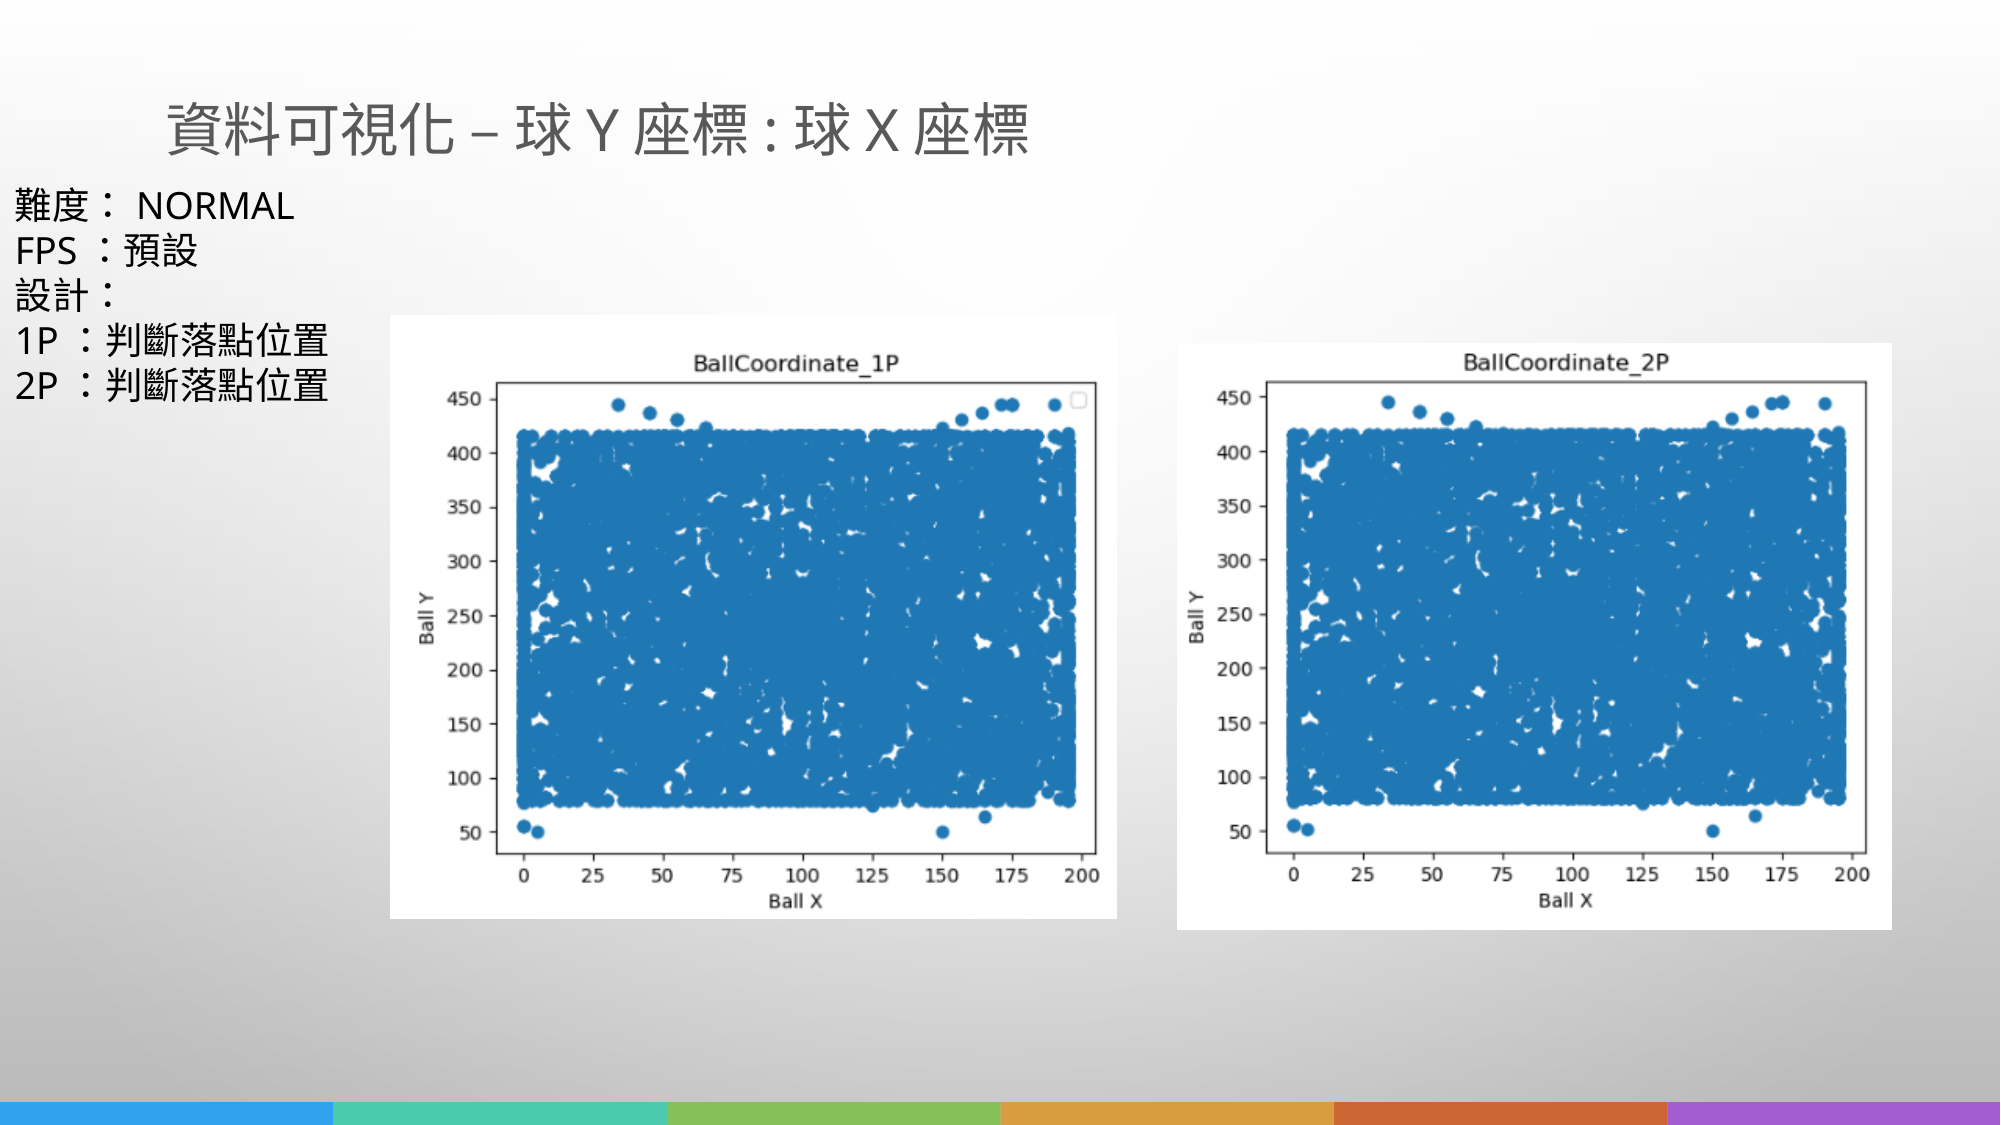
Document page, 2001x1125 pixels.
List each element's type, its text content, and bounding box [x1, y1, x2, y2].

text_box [0, 1101, 2000, 1125]
text_box 難度：NORMAL FPS：預設 設計： 1P：判斷落點位置 2P：判斷落點位置 [0, 175, 423, 415]
text_box 資料可視化 – 球Y座標:球X座標 [150, 85, 1117, 171]
picture [0, 0, 2000, 1101]
